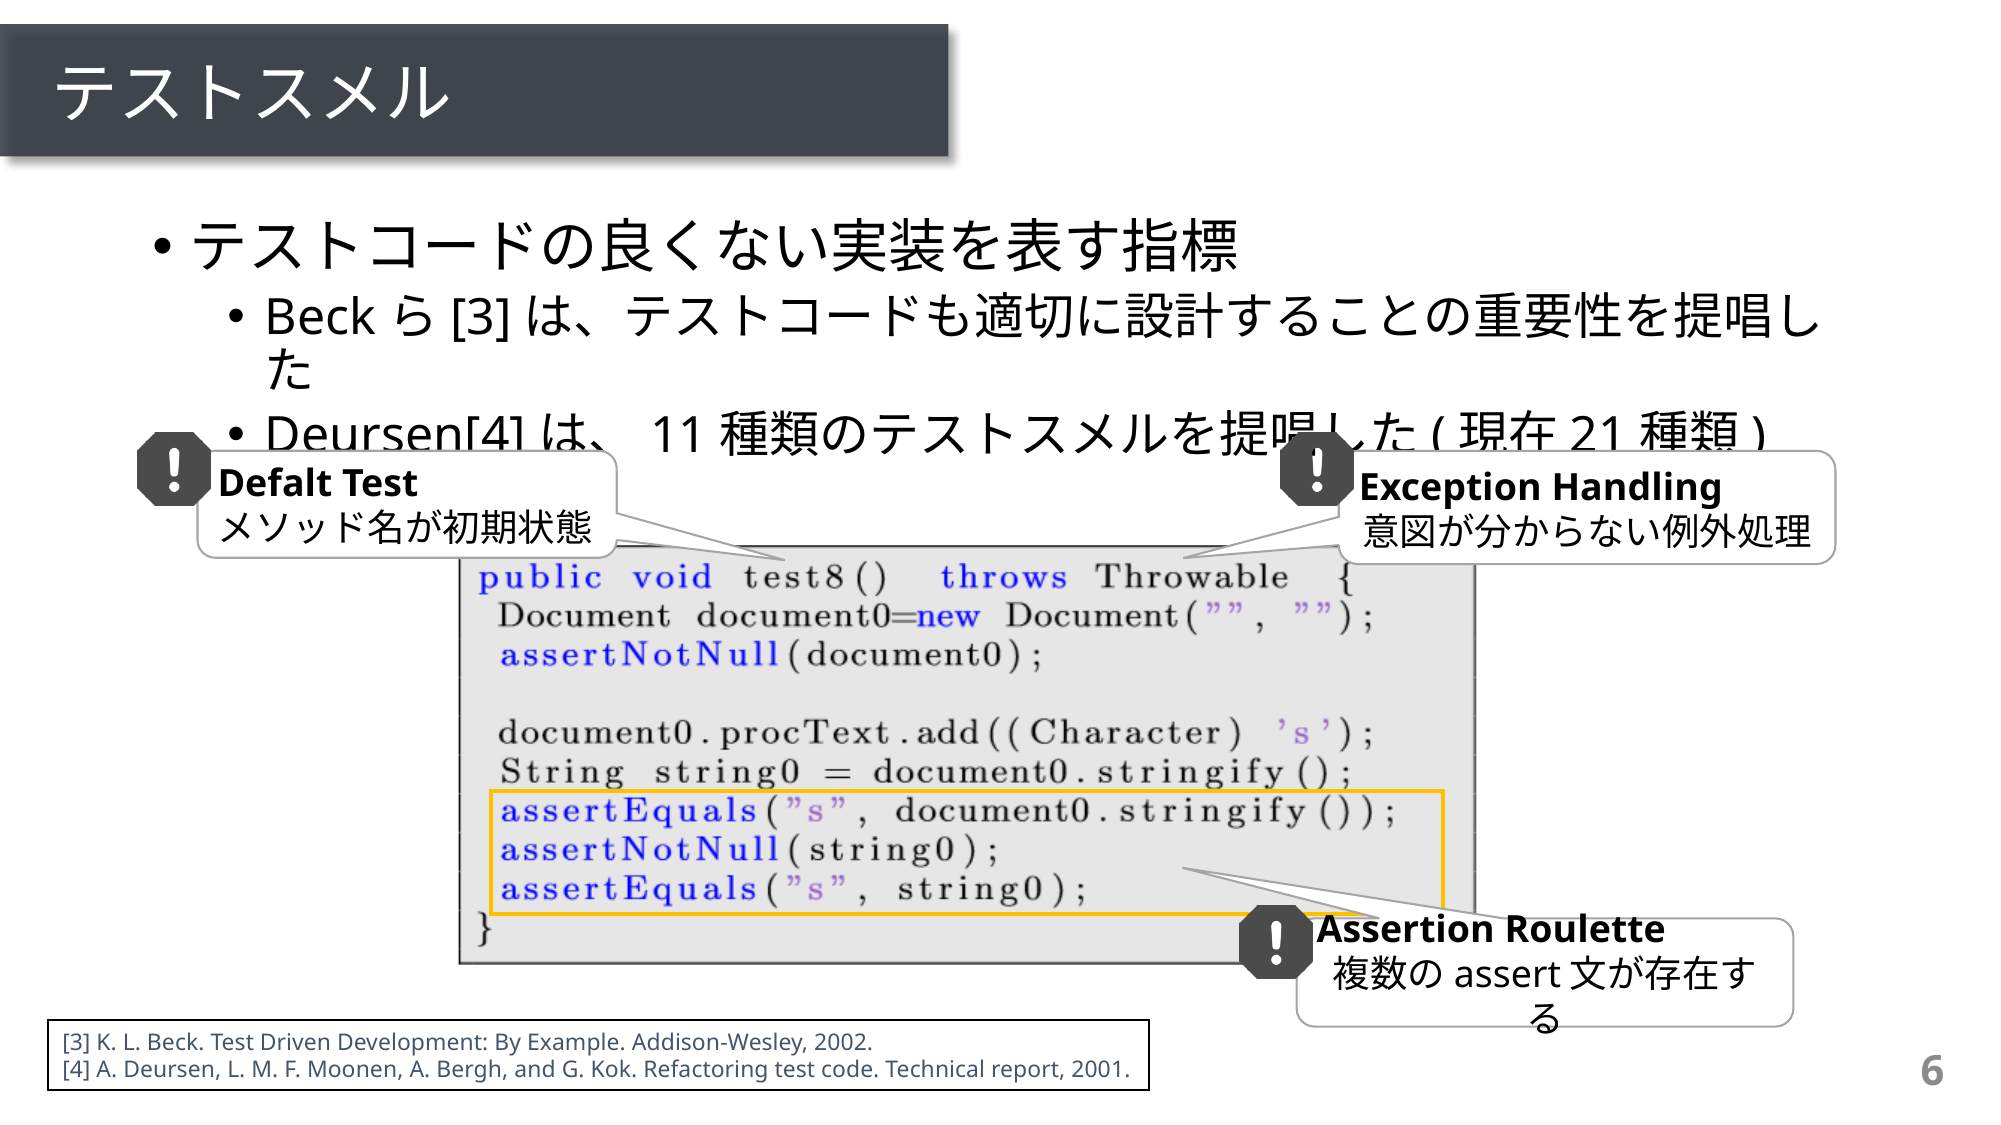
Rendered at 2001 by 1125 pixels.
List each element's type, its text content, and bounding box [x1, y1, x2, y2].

text_box Exception Handling 意図が分からない例外処理 [1228, 449, 1837, 566]
list テストコードの良くない実装を表す指標 Beckら[3]は、テストコードも適切に設計することの重要性を提唱した Deursen[4]は、11種類のテストスメルを提唱した(現在21種類) [137, 210, 1879, 427]
picture [1280, 432, 1354, 506]
text_box Assertion Roulette 複数のassert文が存在する [1295, 915, 1795, 1028]
picture [137, 432, 211, 506]
text_box [3] K. L. Beck. Test Driven Development: By Example. Addison-Wesley, 2002. [4] A. Deursen, L. M. F. Moonen, A. Bergh, and G. Kok. Refactoring test code. Technical report, 2001. [47, 1019, 1150, 1091]
text_box Defalt Test メソッド名が初期状態 [196, 449, 735, 559]
picture [457, 545, 1491, 979]
title テストスメル [36, 36, 957, 156]
